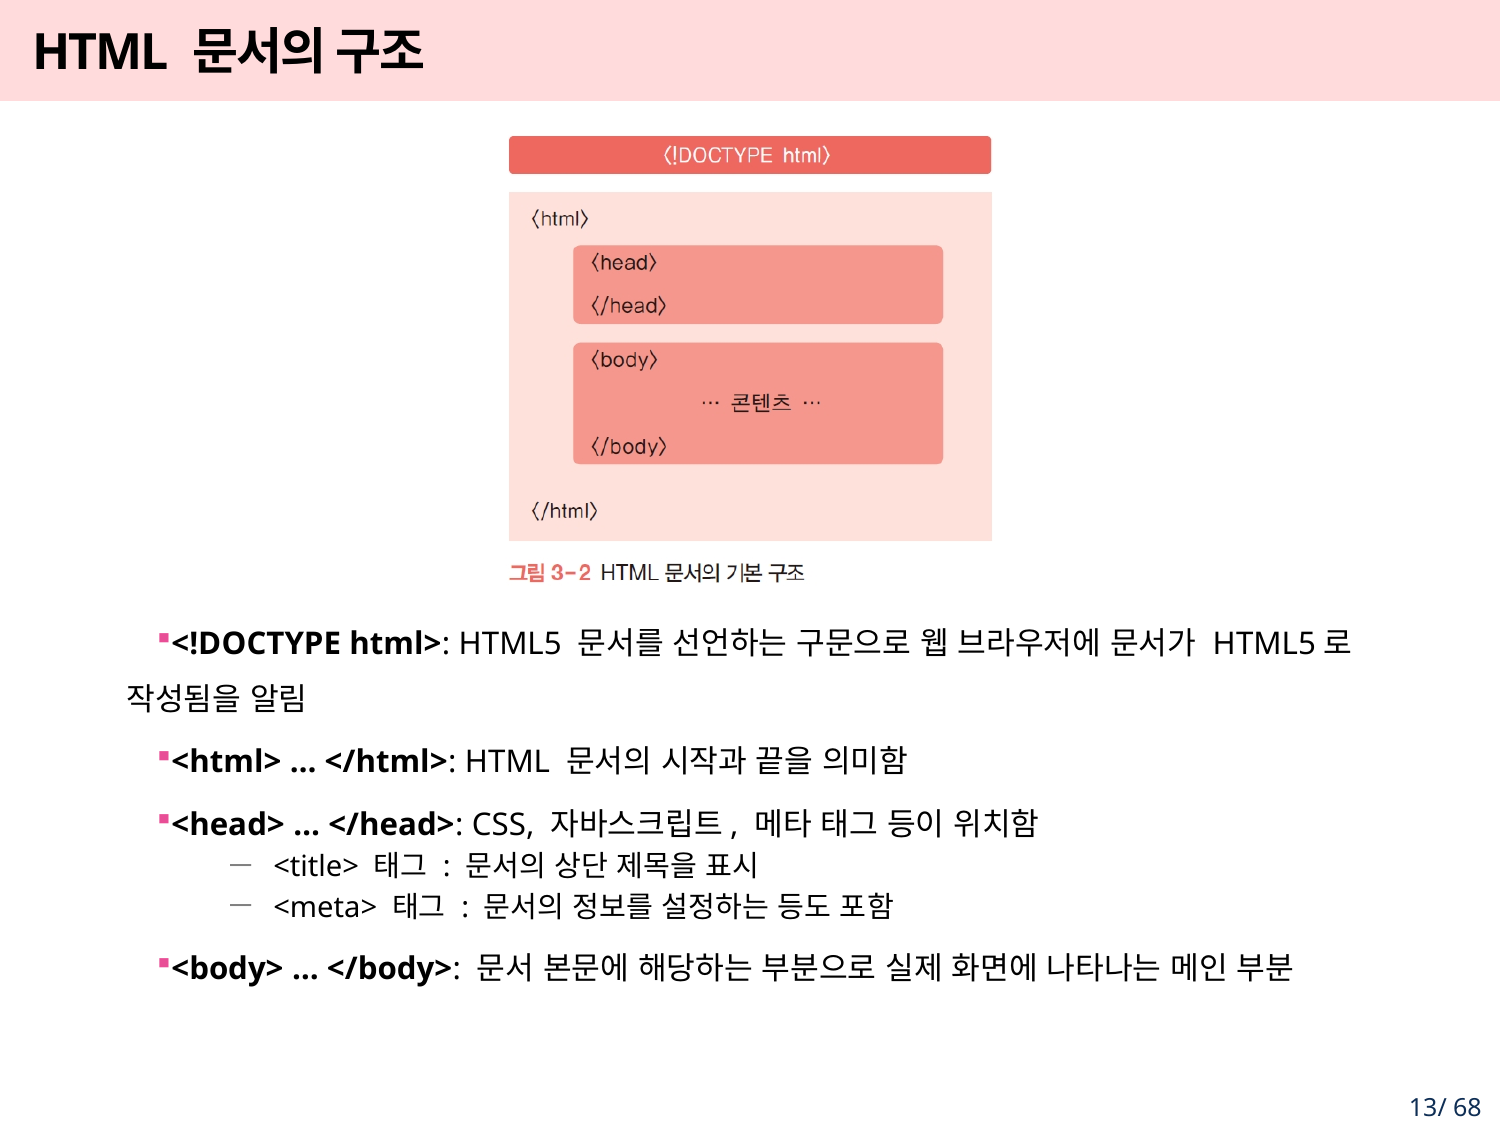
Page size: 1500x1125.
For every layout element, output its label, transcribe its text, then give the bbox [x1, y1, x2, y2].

picture [505, 132, 995, 587]
list <!DOCTYPE html>: HTML5 문서를 선언하는 구문으로 웹 브라우저에 문서가 HTML5로 작성됨을 알림 <html> … </html>: HTML 문서의 시작과 끝을 의미함 <head> … </head>: CSS, 자바스크립트, 메타 태그 등이 위치함 <title> 태그 : 문서의 상단 제목을 표시 <meta> 태그 : 문서의 정보를 설정하는 등도 포함 <body> … </body>: 문서 본문에 해당하는 부분으로 실제 화면에 나타나는 메인 부분 [53, 125, 1425, 1005]
title HTML 문서의 구조 [17, 10, 1295, 89]
